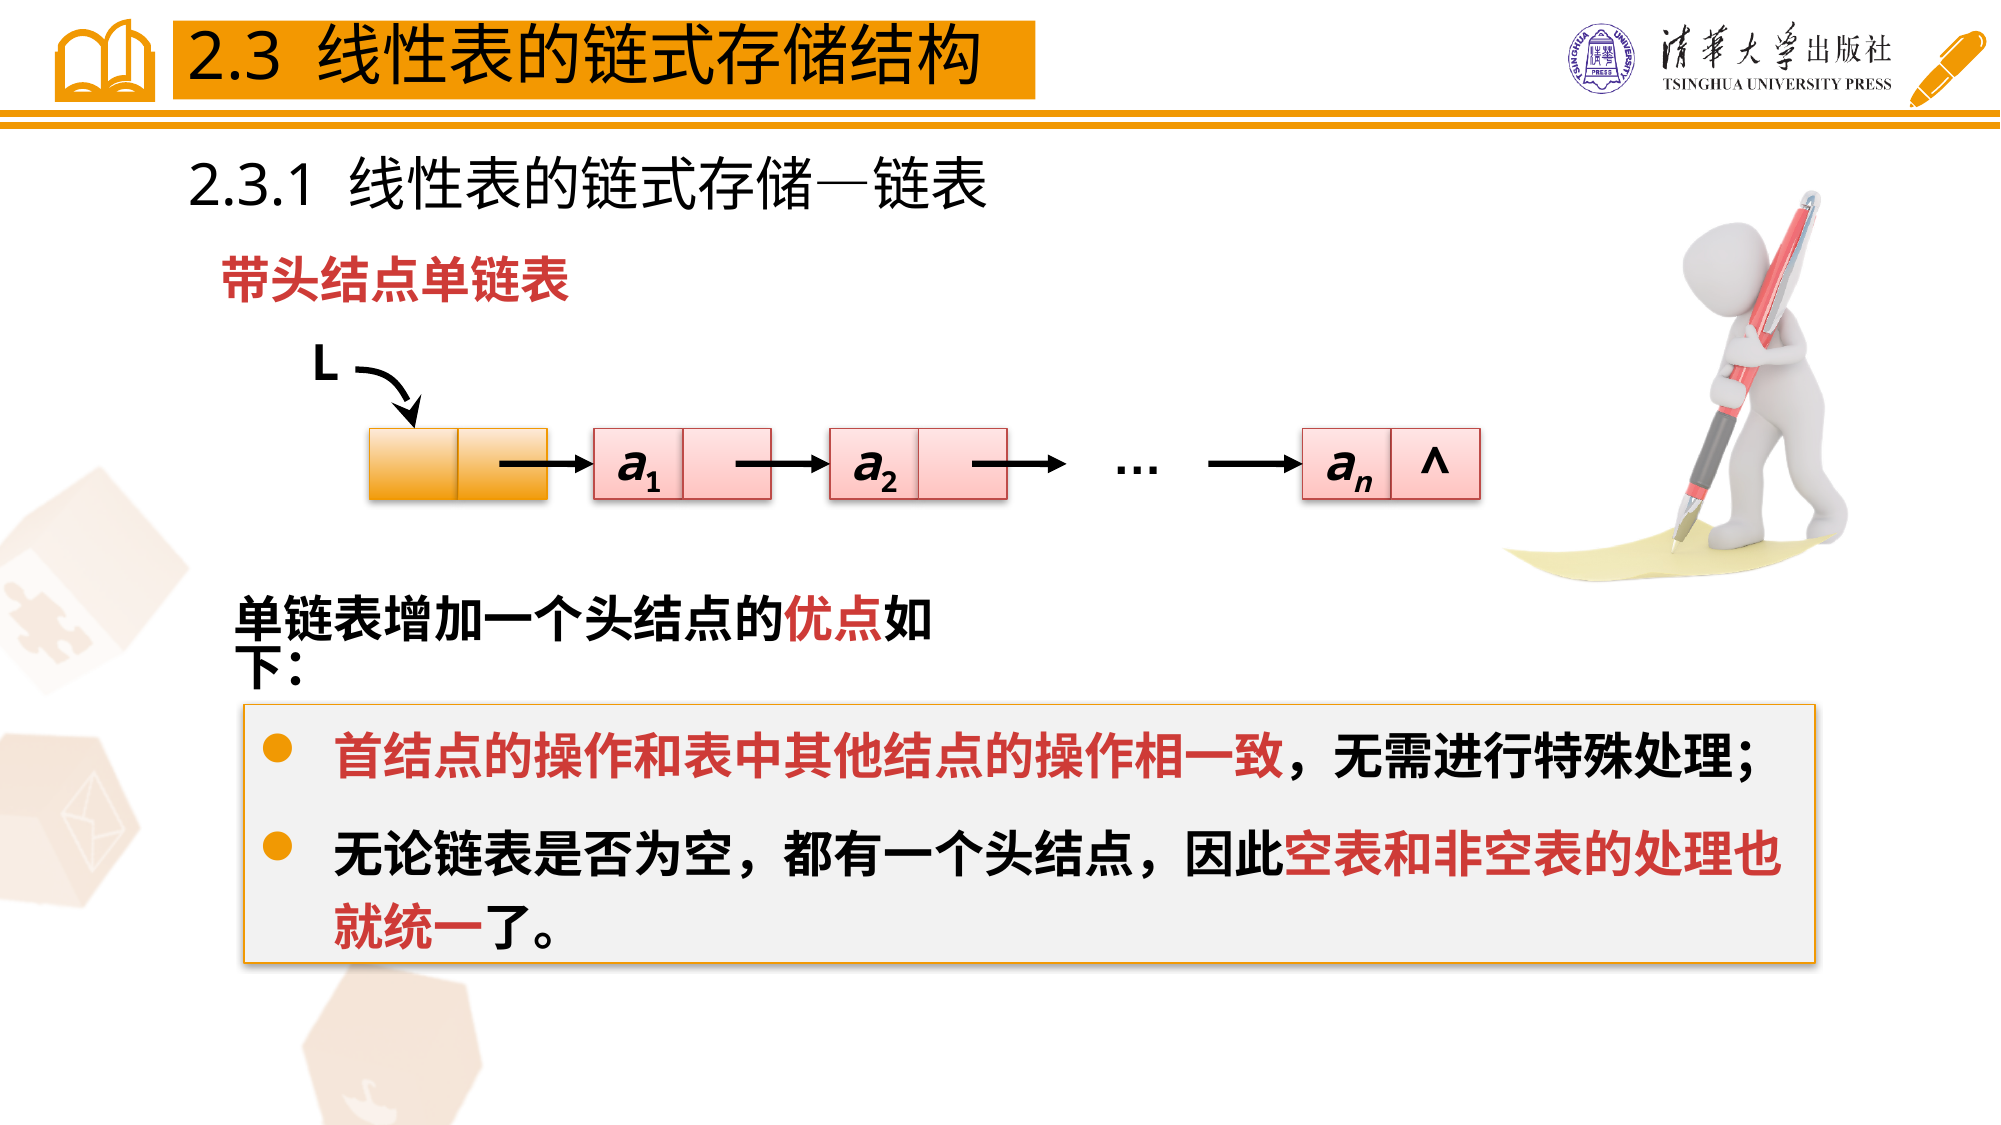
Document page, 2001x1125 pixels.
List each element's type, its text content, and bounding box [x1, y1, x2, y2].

text_box [458, 428, 548, 500]
text_box [369, 428, 455, 500]
text_box ∧ [1391, 428, 1462, 500]
text_box [682, 428, 772, 500]
text_box [355, 370, 422, 429]
picture [1531, 0, 1973, 149]
text_box … [1090, 428, 1185, 492]
text_box 单链表增加一个头结点的优点如下： [219, 592, 1035, 703]
text_box [735, 457, 831, 471]
text_box 带头结点单链表 [205, 252, 605, 316]
text_box 2.3.1 线性表的链式存储—链表 [173, 153, 1130, 225]
picture [1467, 154, 1918, 605]
text_box [918, 428, 1008, 500]
text_box [499, 457, 594, 471]
text_box 2.3 线性表的链式存储结构 [173, 20, 1036, 100]
text_box an [1302, 428, 1388, 500]
picture [1936, 78, 1948, 90]
text_box a1 [593, 428, 679, 500]
text_box a2 [829, 428, 915, 500]
text_box 首结点的操作和表中其他结点的操作相一致，无需进行特殊处理； 无论链表是否为空，都有一个头结点，因此空表和非空表的处理也就统一了。 [243, 704, 1816, 964]
text_box [972, 457, 1067, 471]
text_box [1208, 457, 1303, 471]
text_box L [296, 334, 368, 398]
